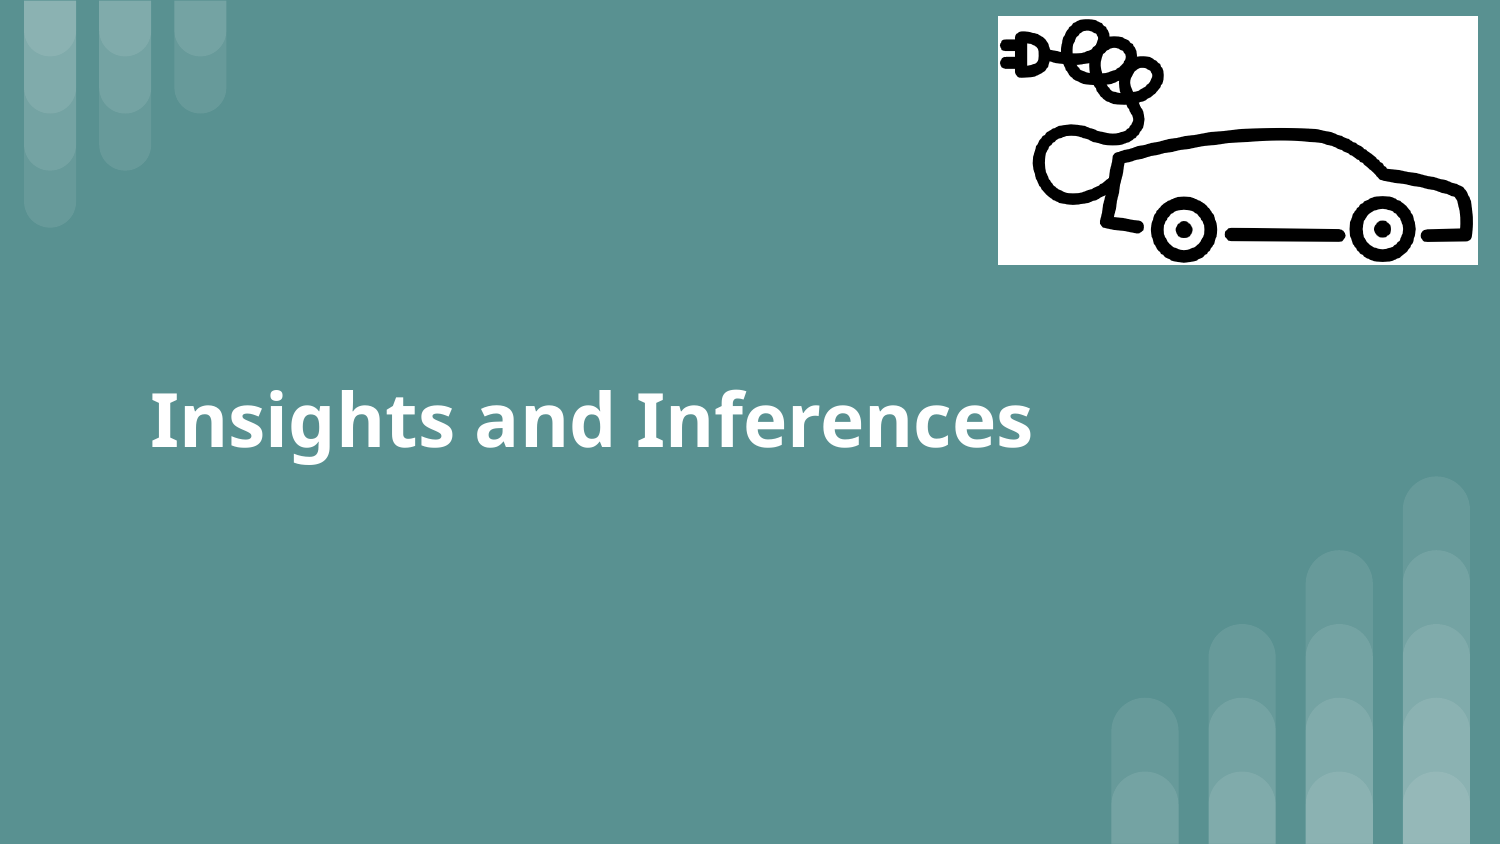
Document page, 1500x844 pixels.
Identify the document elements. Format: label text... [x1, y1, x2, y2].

picture [997, 16, 1479, 265]
title Insights and Inferences [135, 264, 1097, 572]
